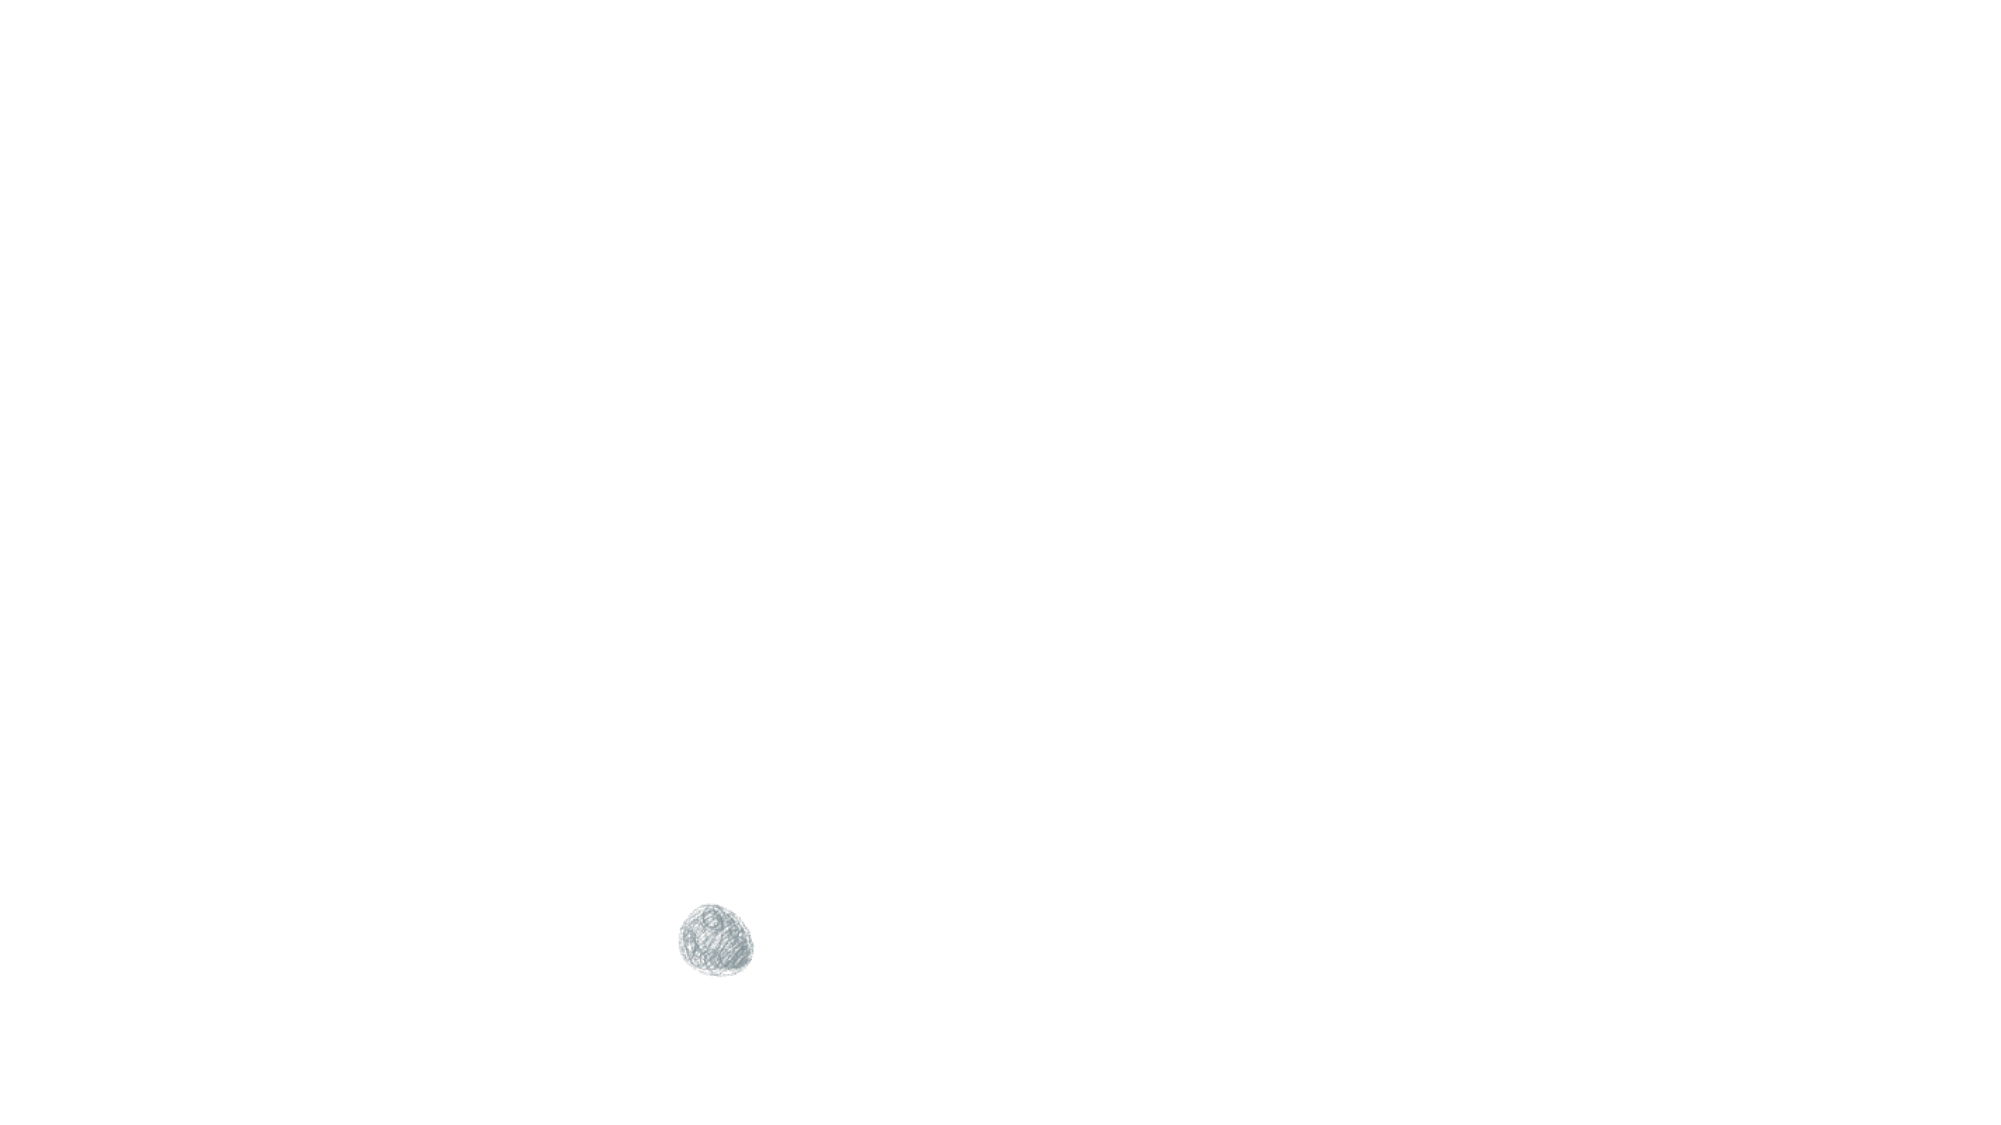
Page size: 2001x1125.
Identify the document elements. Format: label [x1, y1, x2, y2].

text_box [652, 895, 796, 988]
